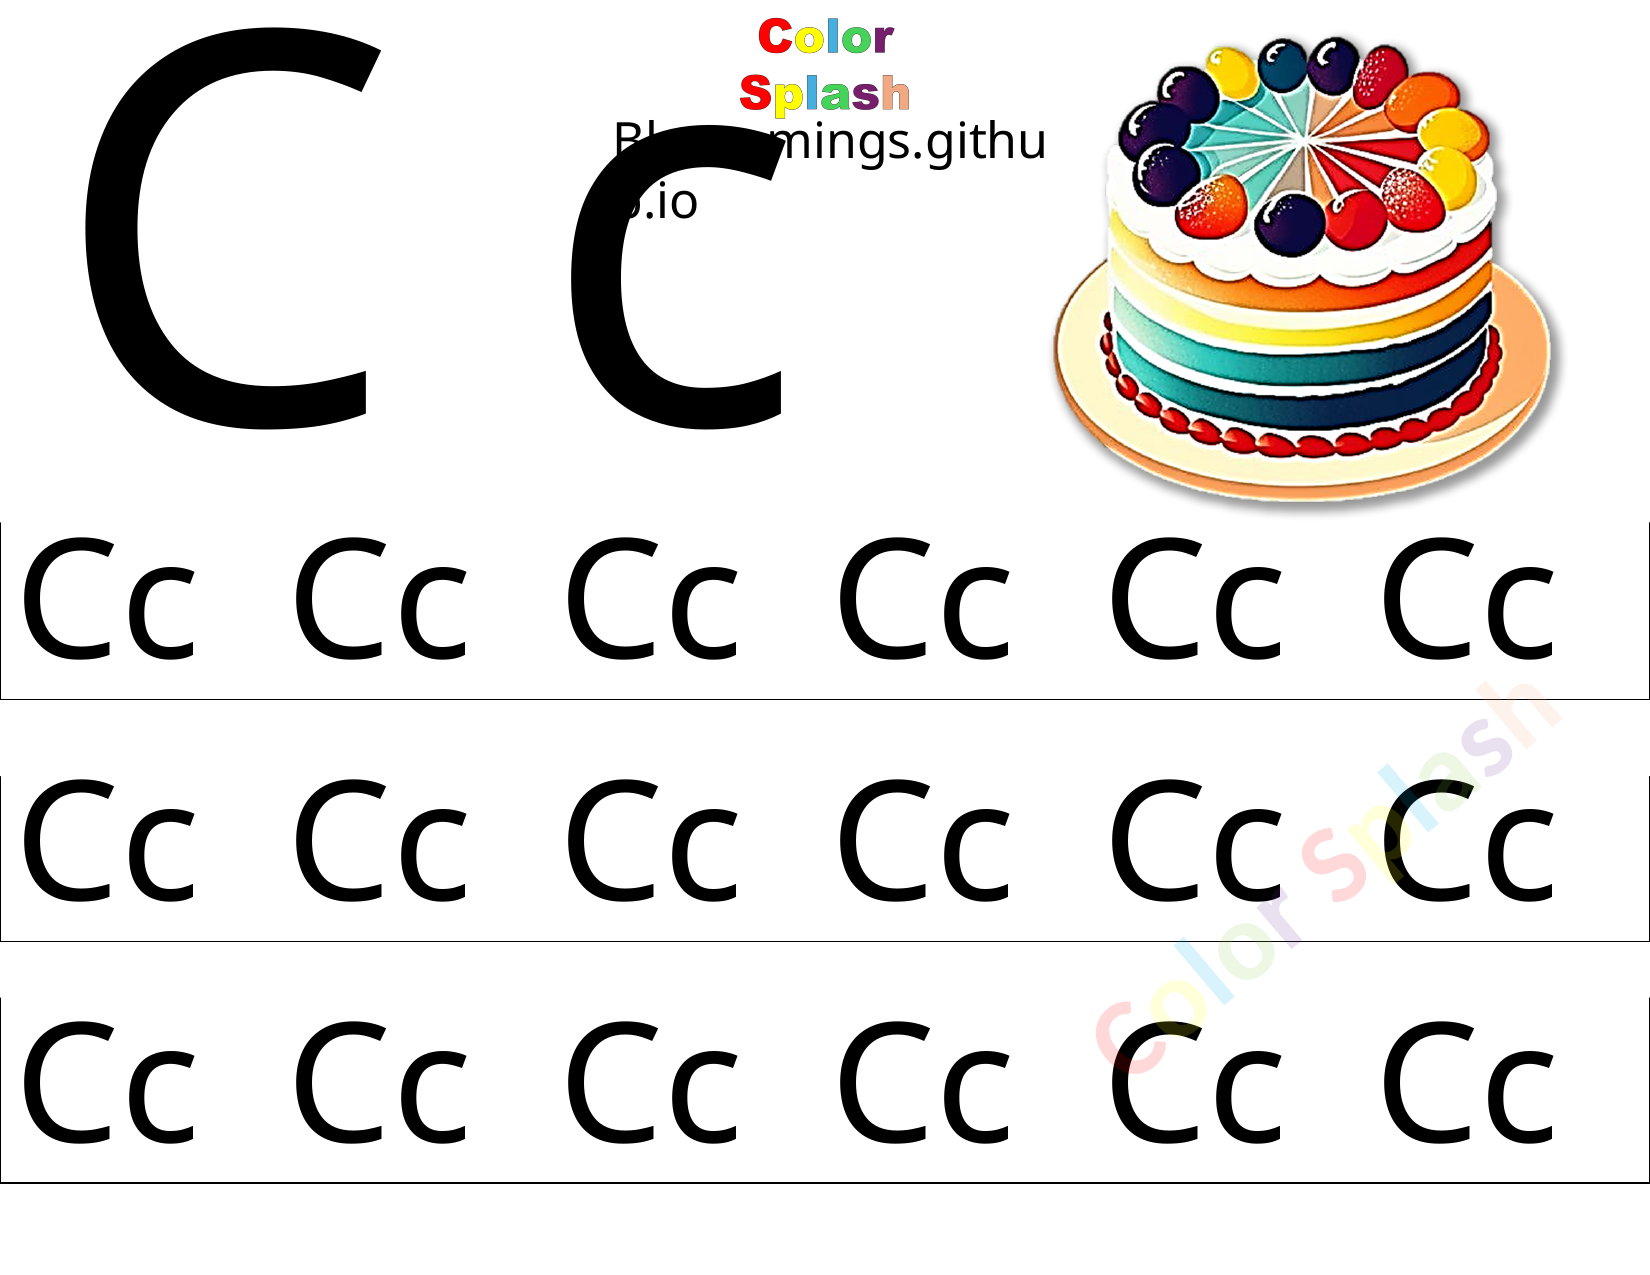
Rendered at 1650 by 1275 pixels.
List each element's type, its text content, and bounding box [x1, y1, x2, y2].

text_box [0, 460, 1650, 702]
text_box Blossomings.github.io [597, 101, 1010, 237]
picture [1010, 0, 1583, 523]
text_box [0, 702, 1650, 944]
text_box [0, 944, 1650, 1186]
text_box C c [0, 0, 907, 460]
picture [726, 7, 924, 124]
